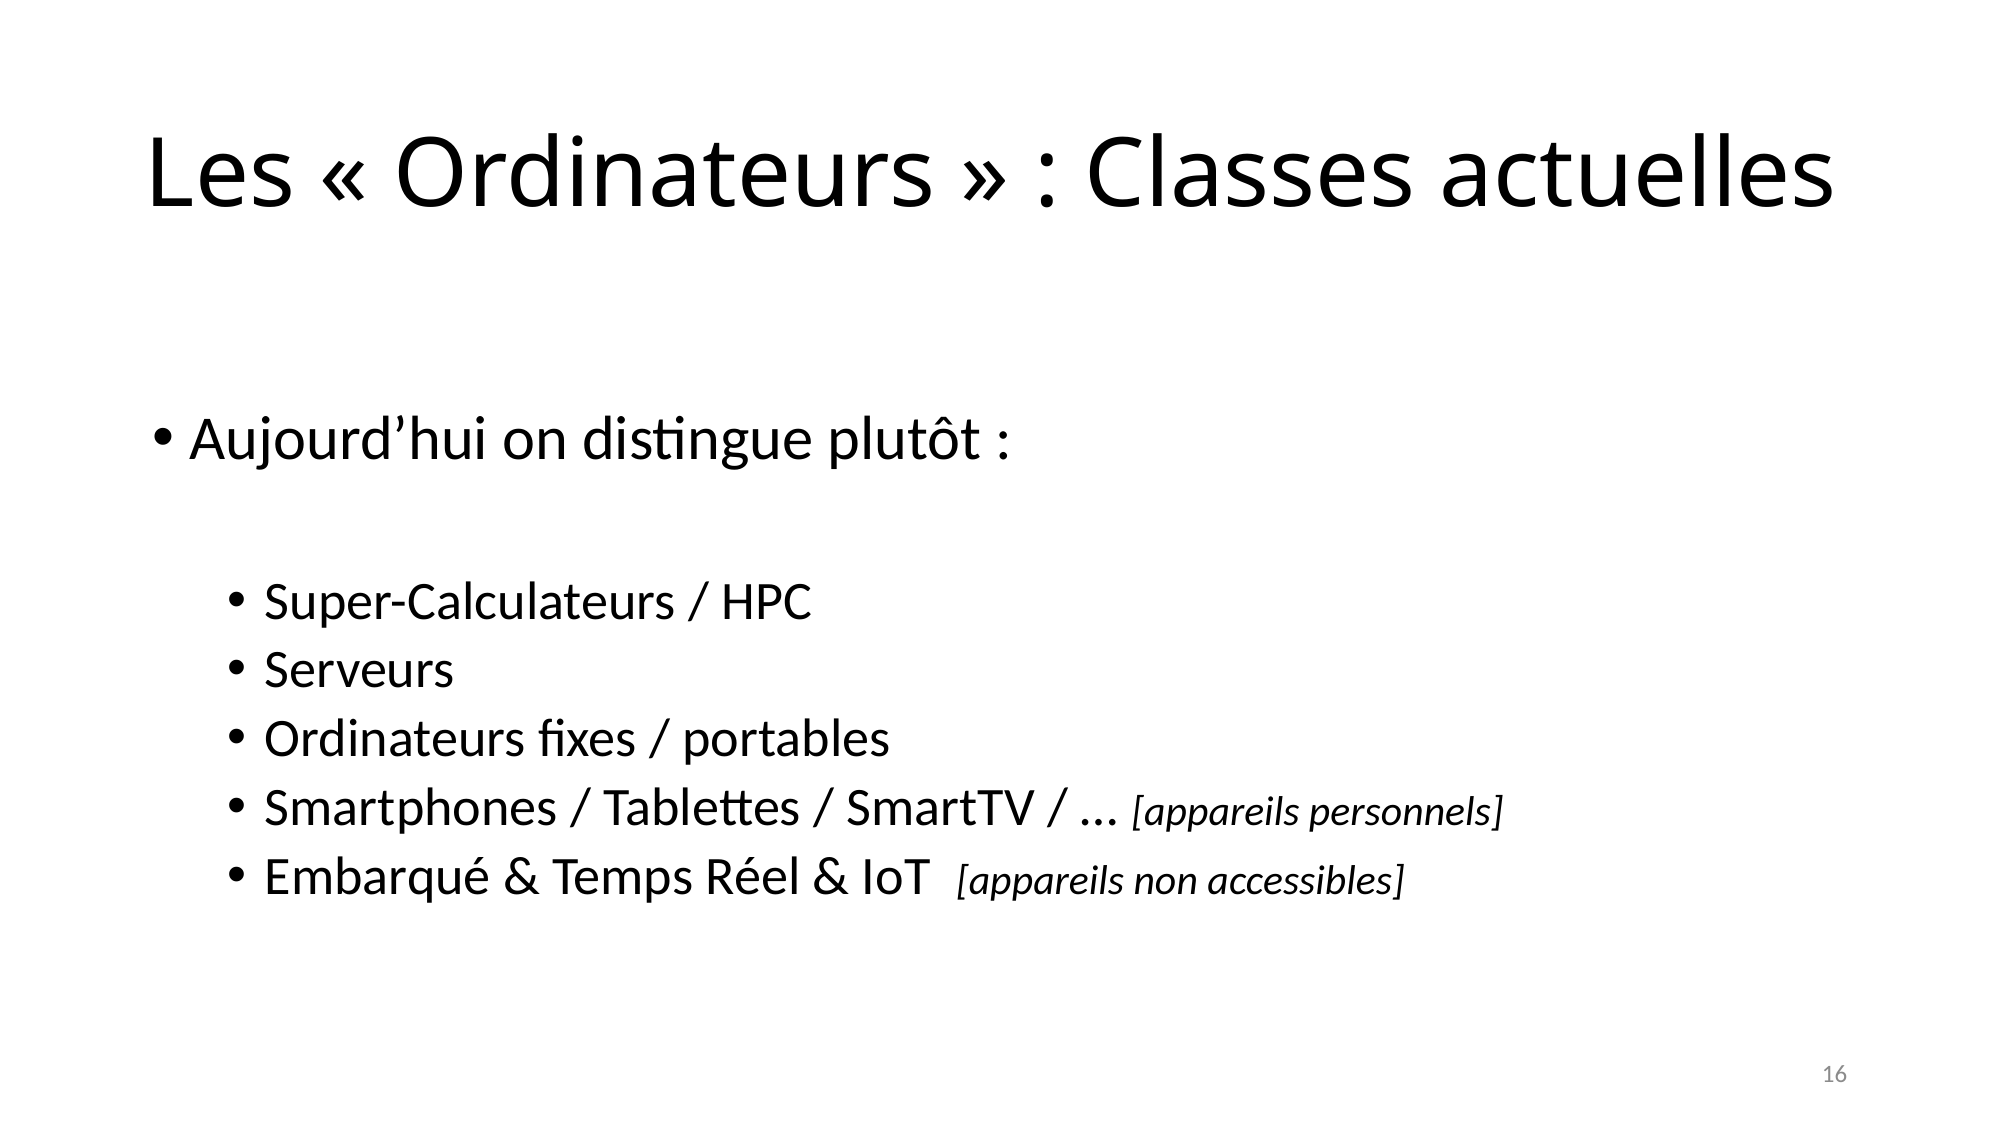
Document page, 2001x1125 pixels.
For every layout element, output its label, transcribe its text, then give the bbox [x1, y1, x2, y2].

slide_number 16 [1412, 1042, 1863, 1103]
title Les « Ordinateurs » : Classes actuelles [137, 59, 1863, 278]
list Aujourd’hui on distingue plutôt : Super-Calculateurs / HPC Serveurs Ordinateurs fixes / portables Smartphones / Tablettes / SmartTV / … [appareils personnels] Embarqué & Temps Réel & IoT [appareils non accessibles] [137, 299, 1863, 1014]
